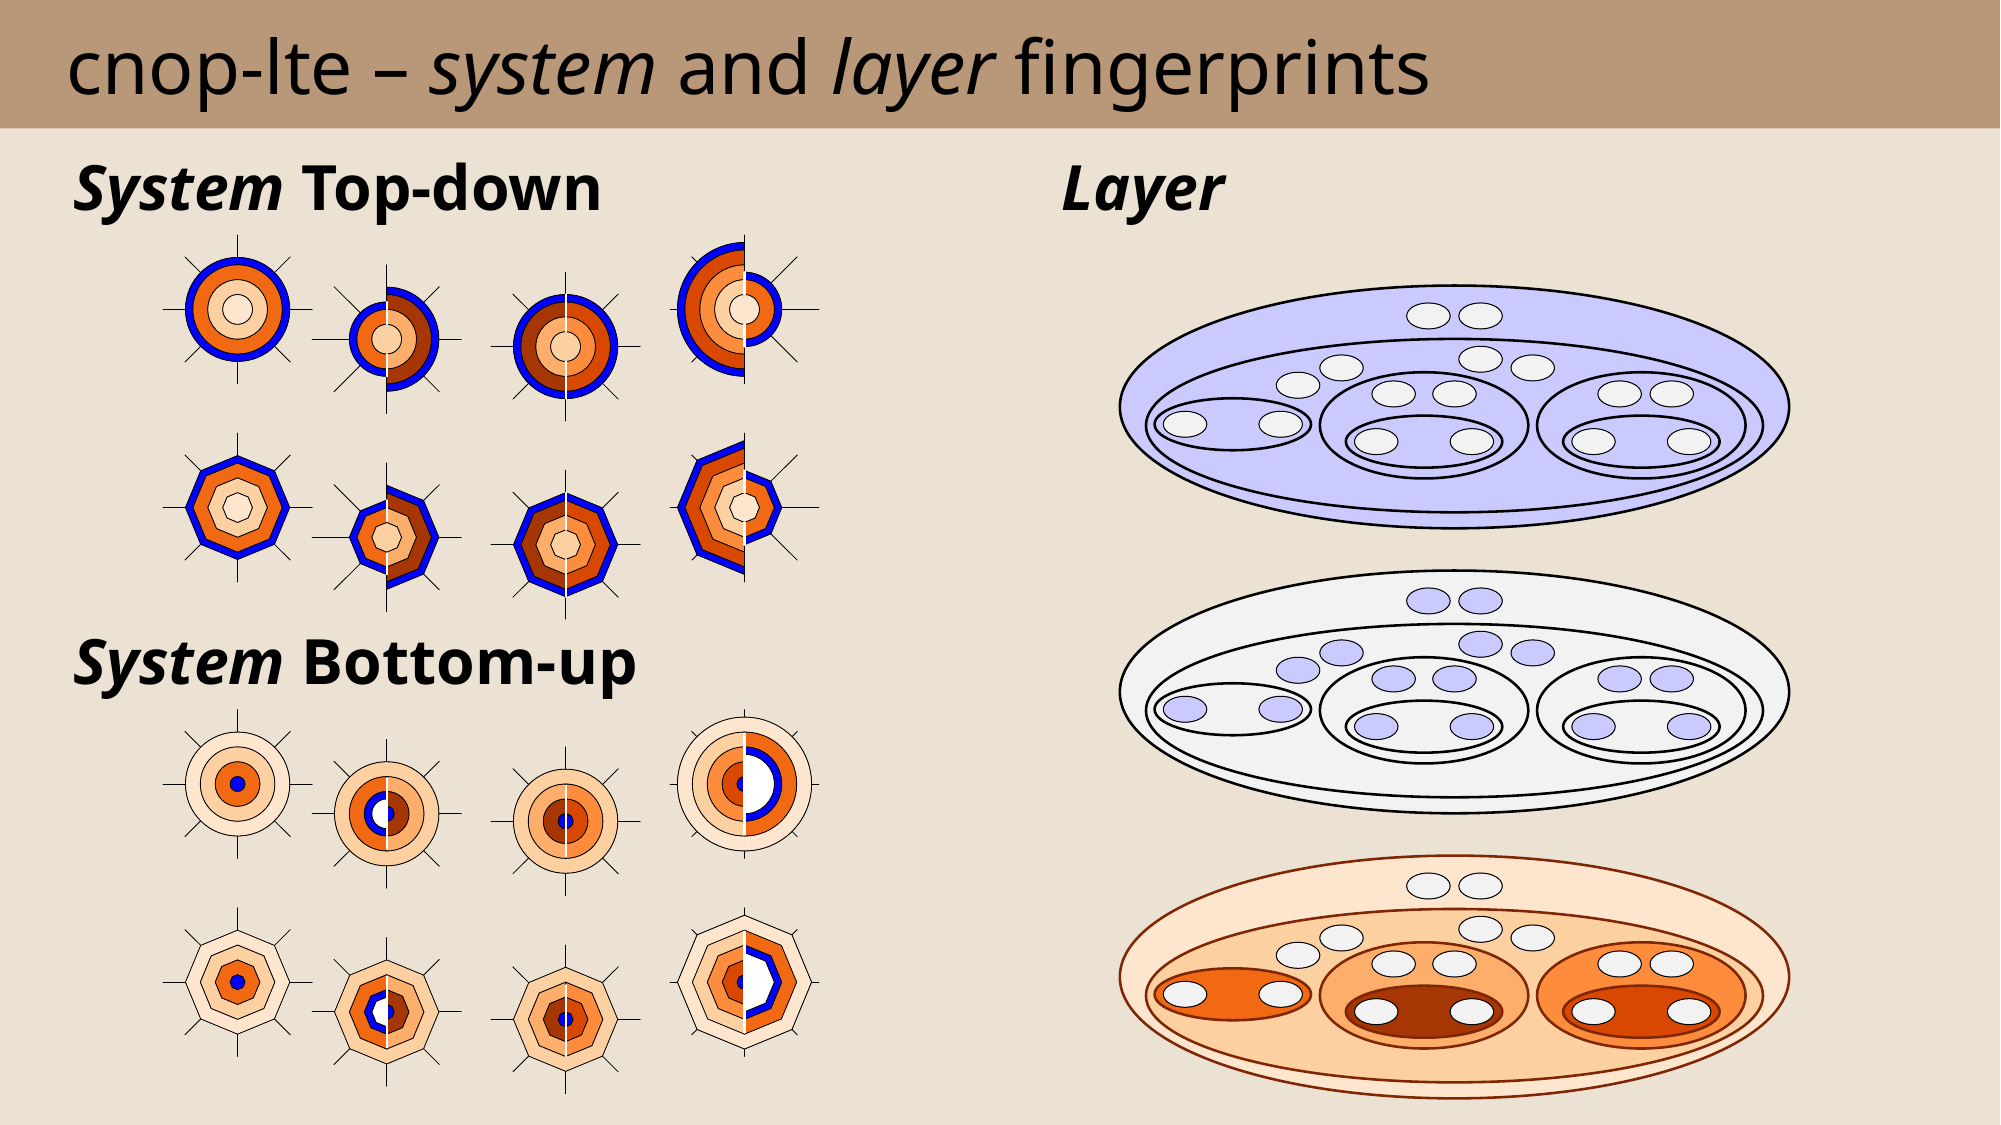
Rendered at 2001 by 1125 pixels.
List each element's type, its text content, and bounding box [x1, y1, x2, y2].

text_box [893, 276, 1941, 541]
list Layer [1046, 148, 1945, 256]
list System Top-down [58, 148, 956, 227]
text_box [893, 846, 1941, 1111]
picture [58, 227, 957, 652]
title cnop-lte – system and layer fingerprints [0, 0, 2000, 129]
picture [58, 701, 957, 1125]
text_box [893, 561, 1941, 826]
list System Bottom-up [58, 652, 893, 701]
